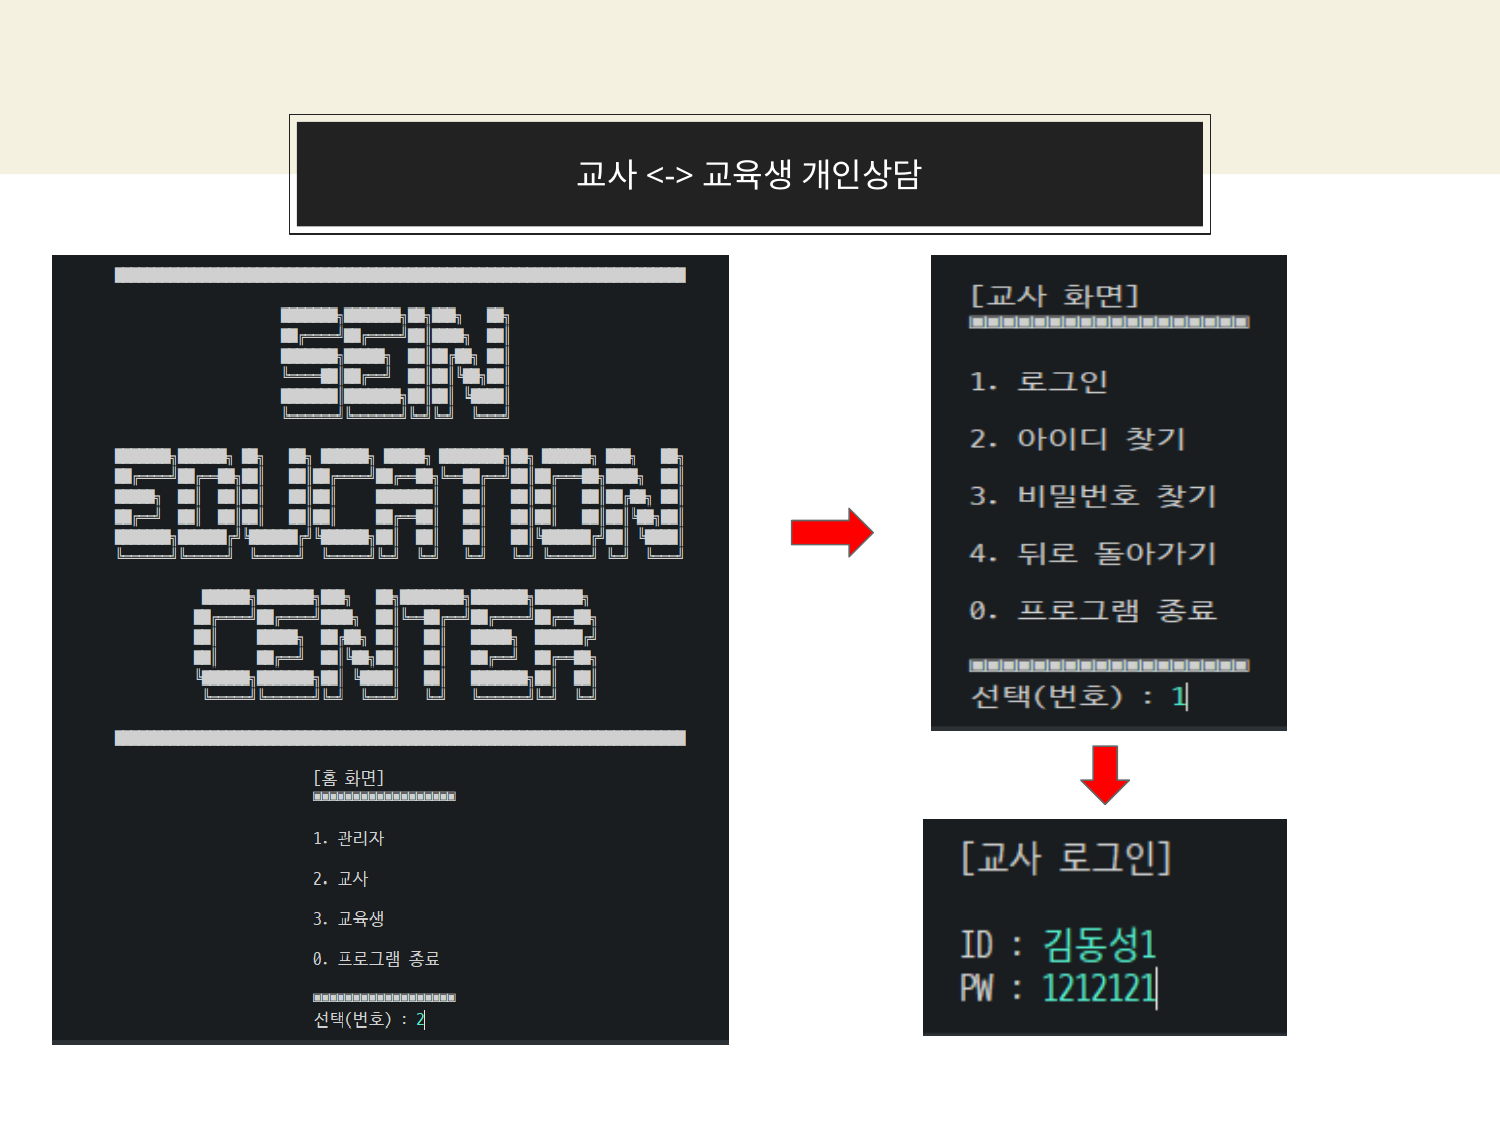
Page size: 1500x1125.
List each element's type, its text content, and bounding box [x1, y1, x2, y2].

picture [923, 819, 1288, 1036]
picture [51, 255, 730, 1046]
title 교사<->교육생 개인상담 [296, 121, 1203, 184]
text_box [1080, 746, 1130, 805]
text_box [52, 184, 1448, 1036]
text_box [791, 508, 874, 557]
picture [931, 255, 1288, 732]
